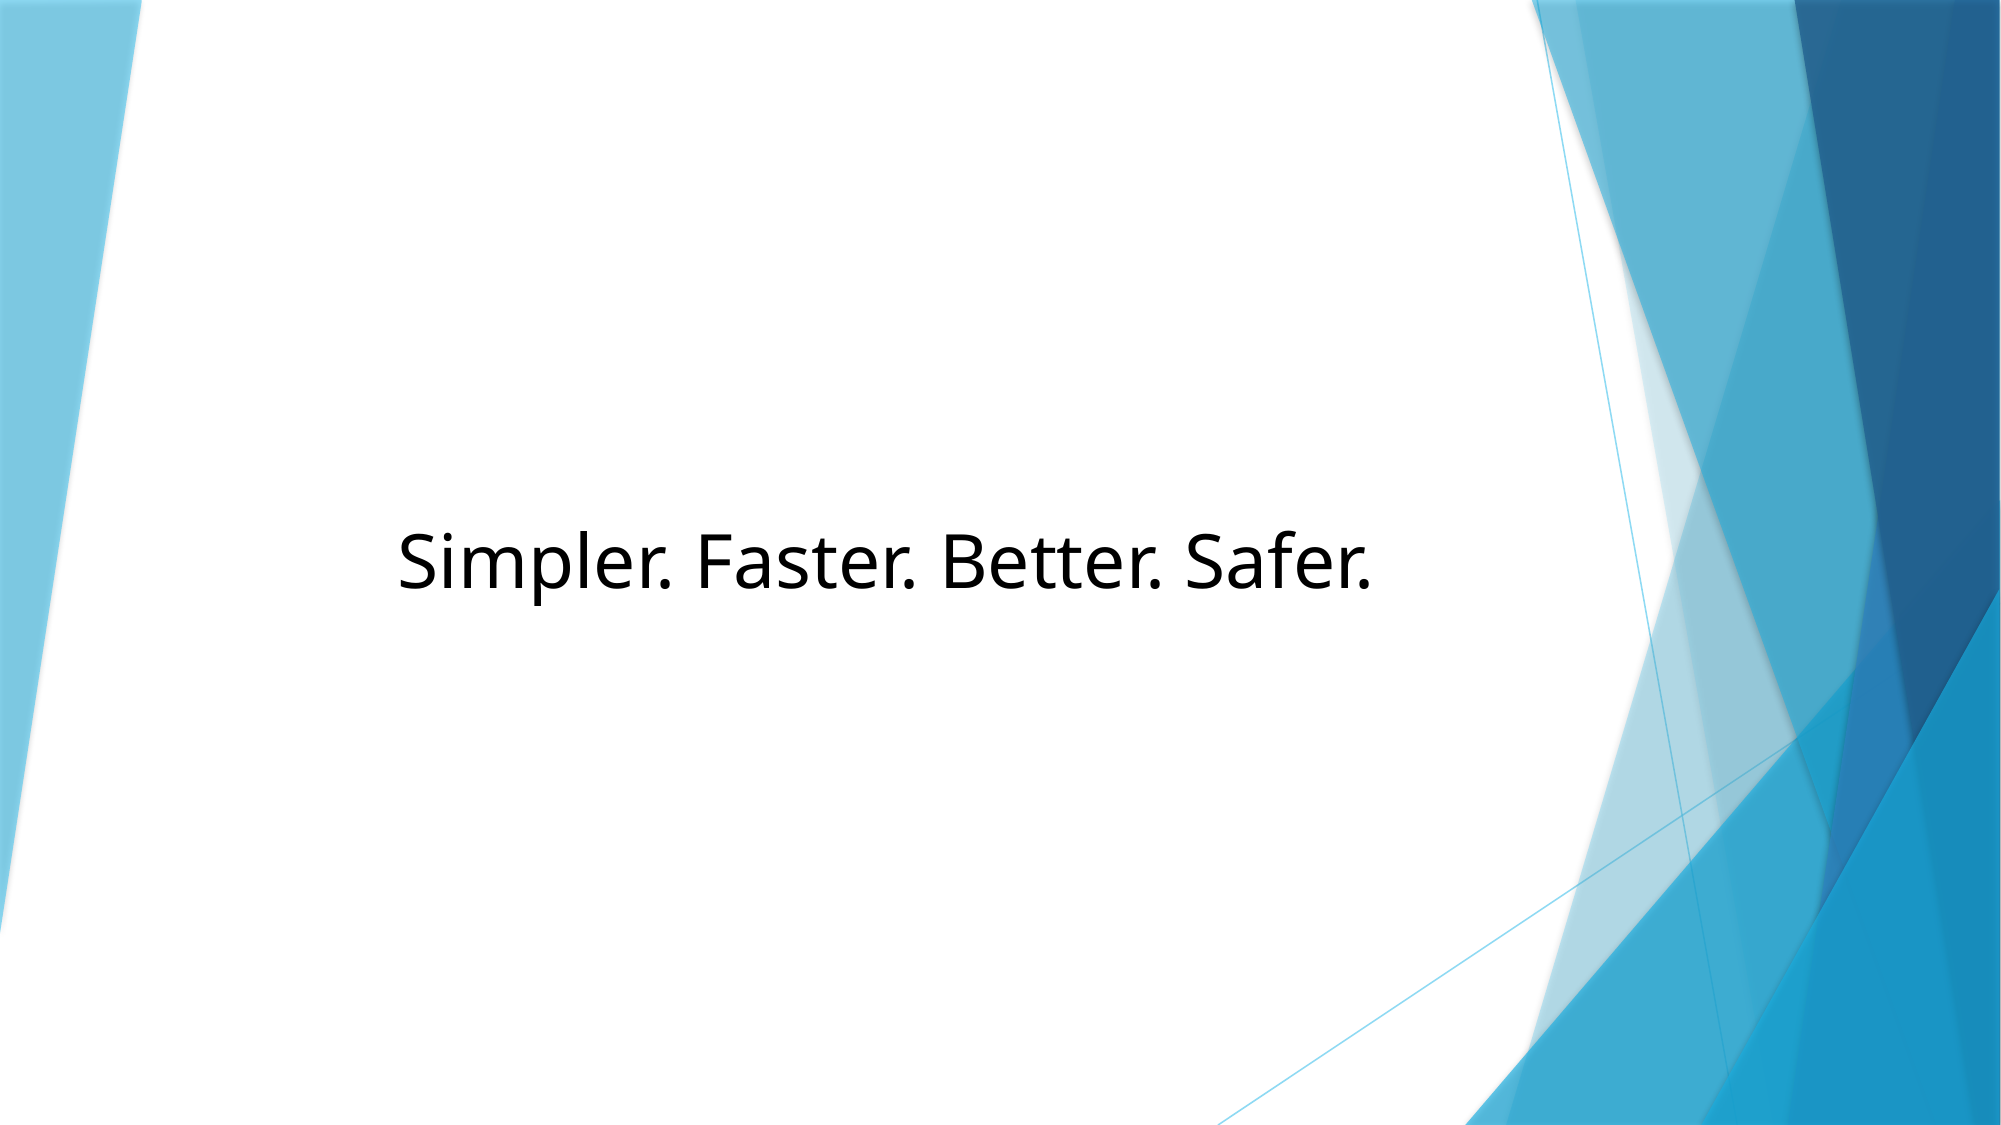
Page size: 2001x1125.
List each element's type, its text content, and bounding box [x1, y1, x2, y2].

text_box Simpler. Faster. Better. Safer. [382, 505, 1606, 611]
